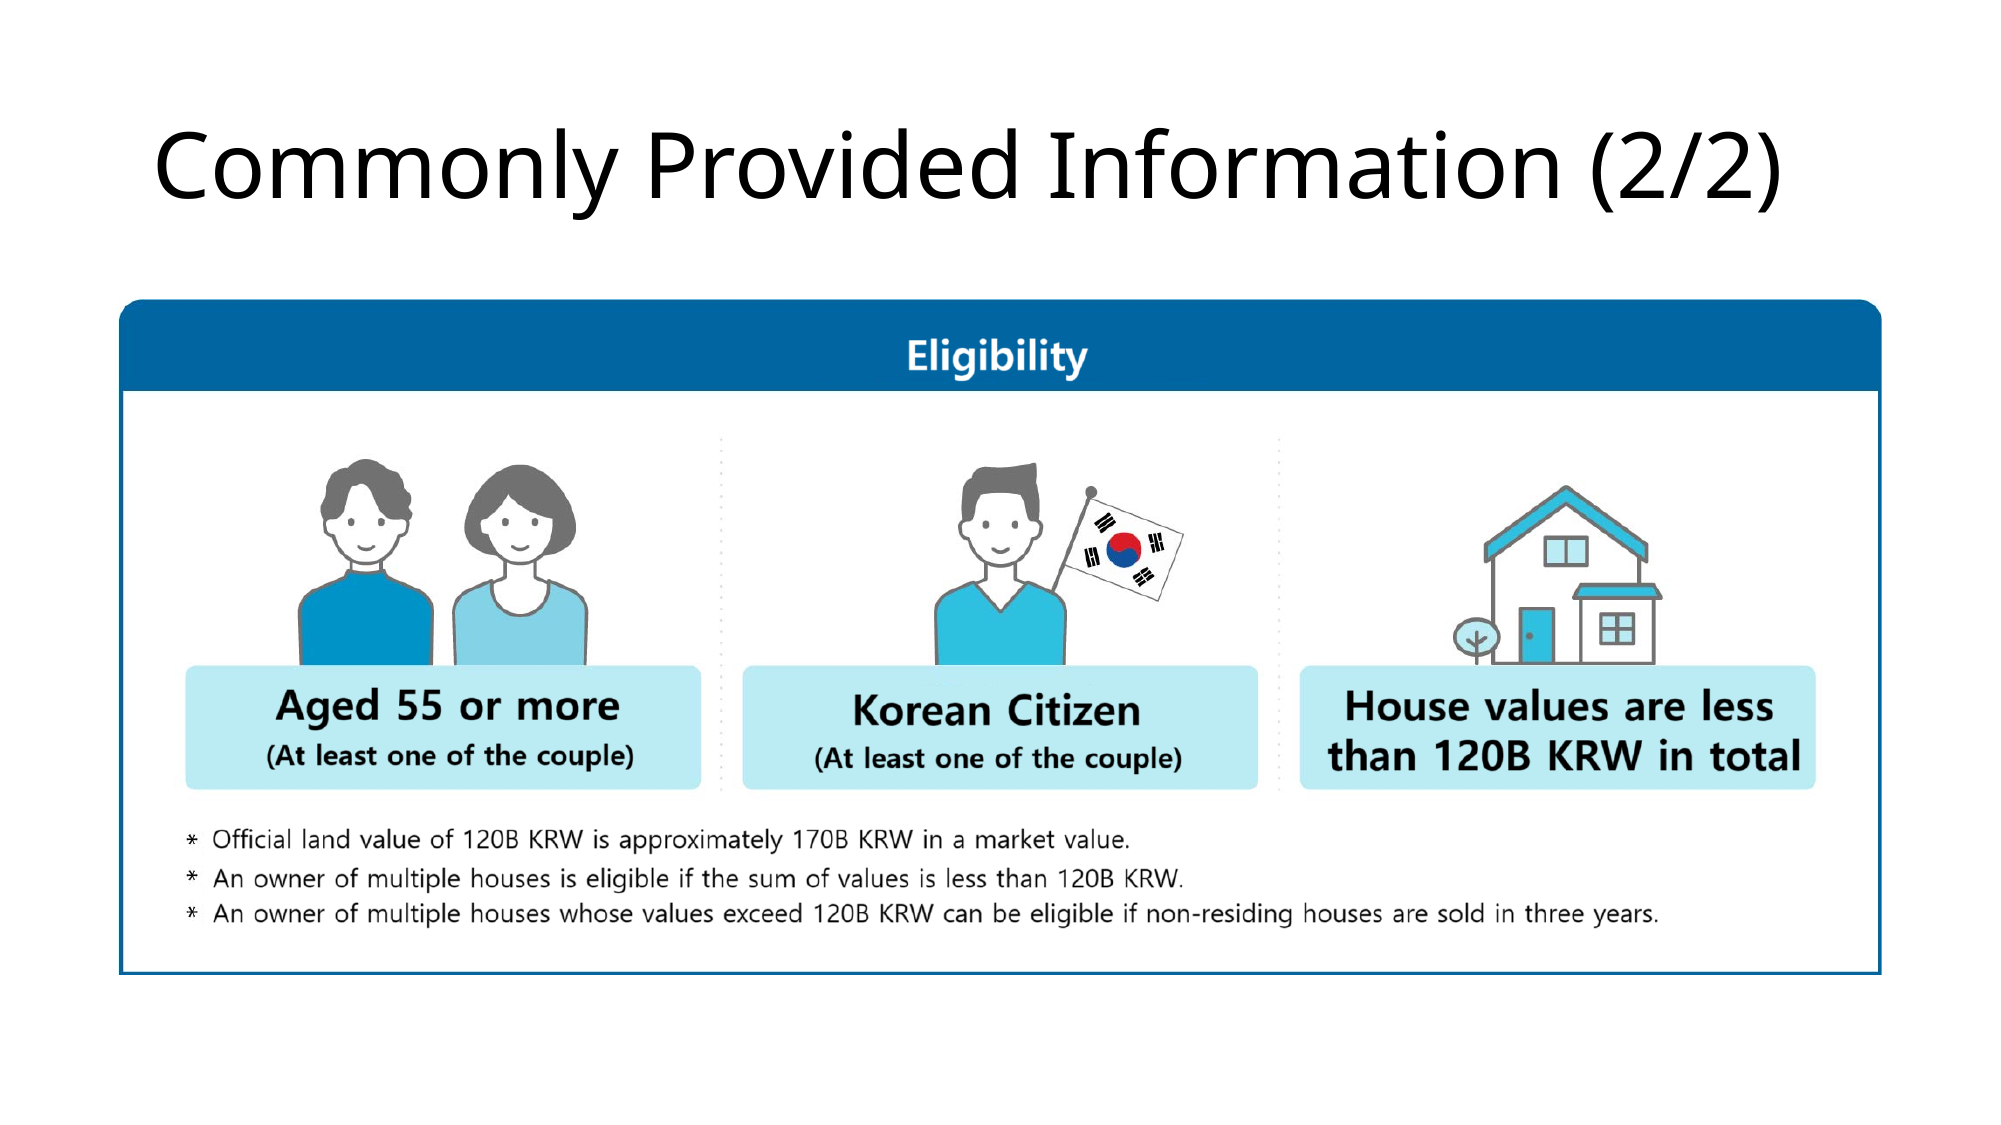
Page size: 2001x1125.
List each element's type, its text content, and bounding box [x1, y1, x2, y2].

picture [118, 299, 1882, 975]
title Commonly Provided Information (2/2) [137, 59, 1863, 278]
